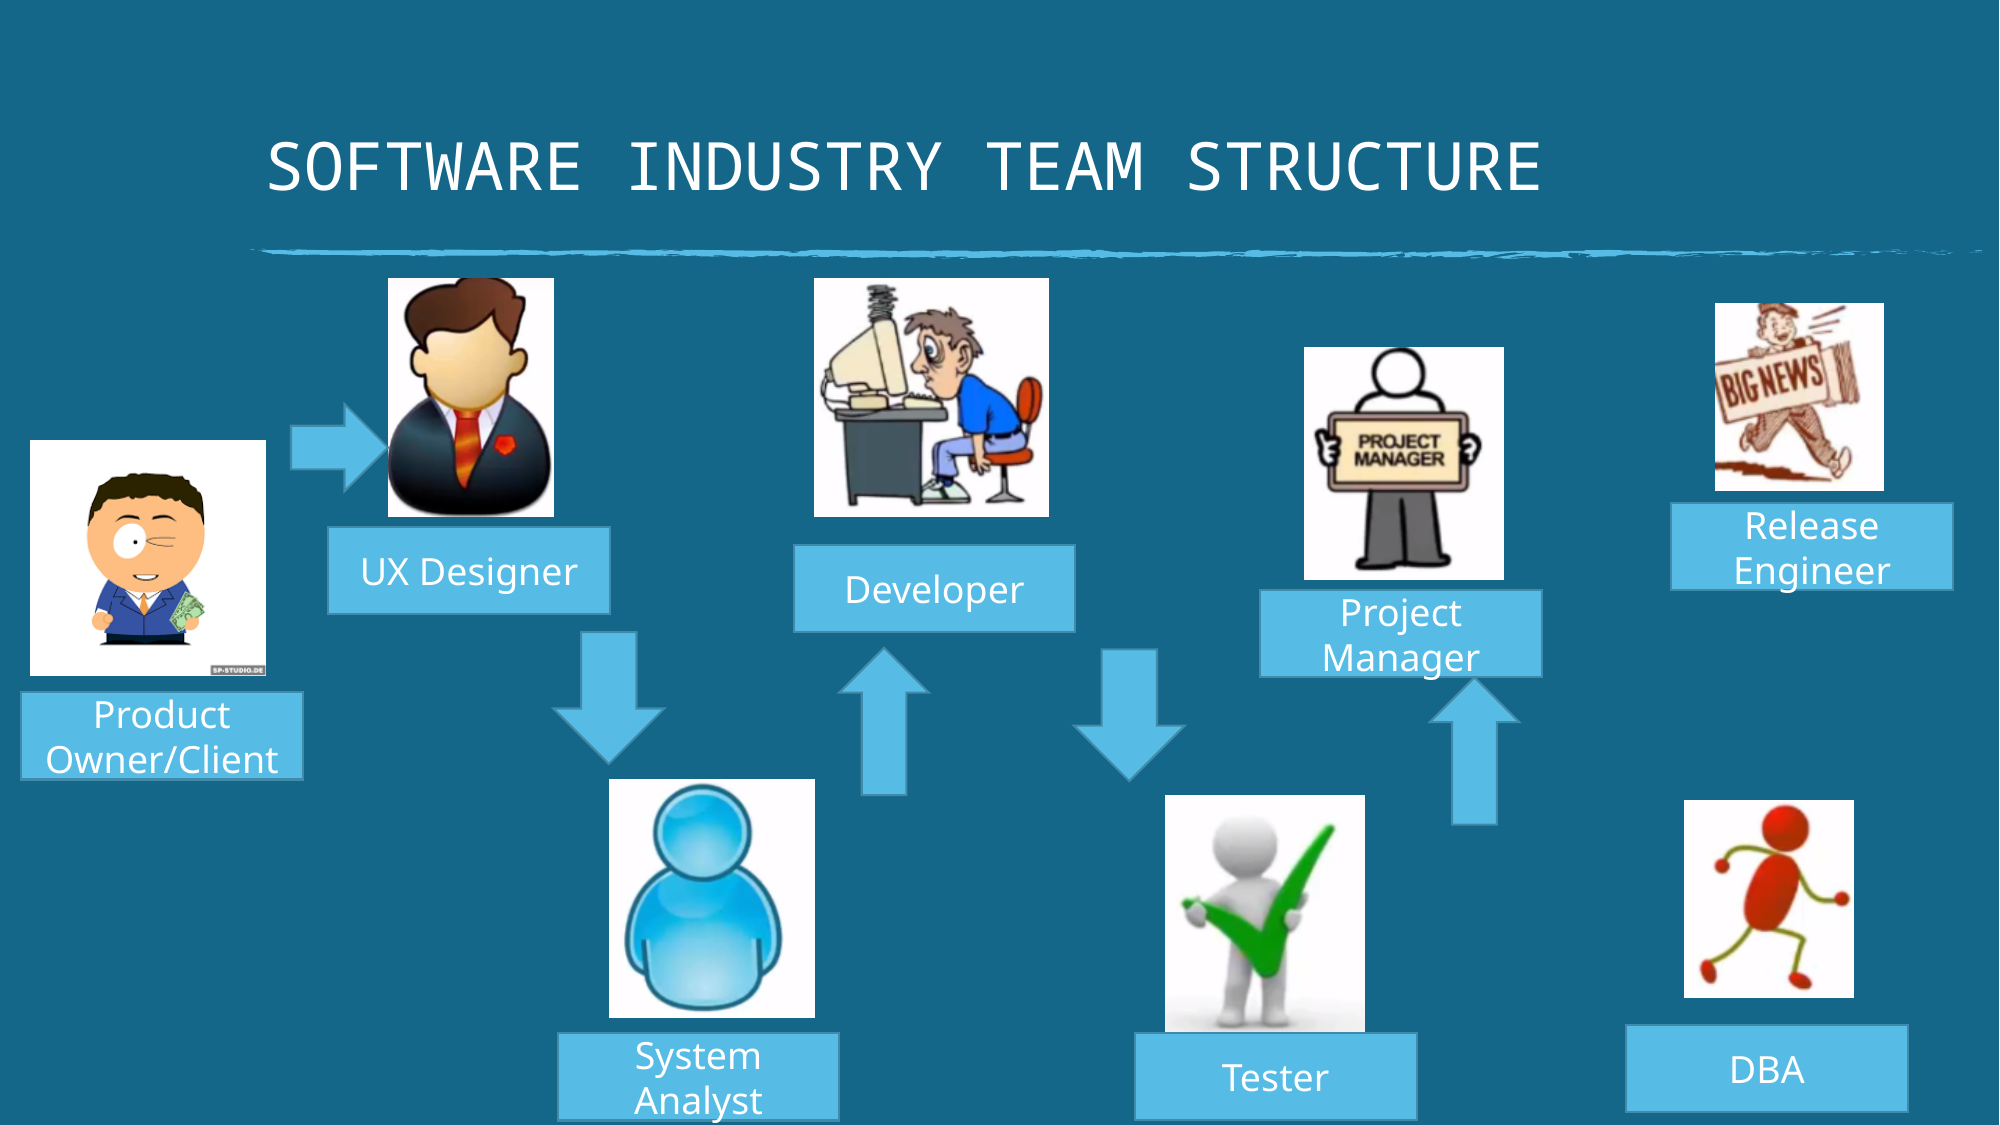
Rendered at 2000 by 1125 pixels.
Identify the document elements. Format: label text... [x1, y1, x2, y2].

text_box DBA [1625, 1024, 1909, 1113]
text_box [289, 401, 387, 494]
text_box [1427, 675, 1522, 826]
picture [1165, 795, 1365, 1034]
text_box Release Engineer [1670, 502, 1954, 591]
title SOFTWARE INDUSTRY TEAM STRUCTURE [249, 45, 1750, 213]
picture [387, 278, 554, 517]
text_box UX Designer [327, 526, 611, 615]
text_box System Analyst [557, 1032, 840, 1122]
picture [1304, 347, 1504, 580]
text_box Developer [793, 544, 1076, 633]
picture [1715, 303, 1884, 492]
text_box Project Manager [1259, 589, 1543, 678]
picture [1684, 800, 1854, 998]
text_box [1071, 648, 1188, 783]
text_box [836, 646, 932, 797]
text_box Tester [1134, 1032, 1418, 1121]
picture [814, 278, 1049, 517]
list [30, 440, 266, 676]
text_box Product Owner/Client [20, 691, 304, 781]
picture [609, 779, 815, 1018]
text_box [550, 631, 667, 766]
